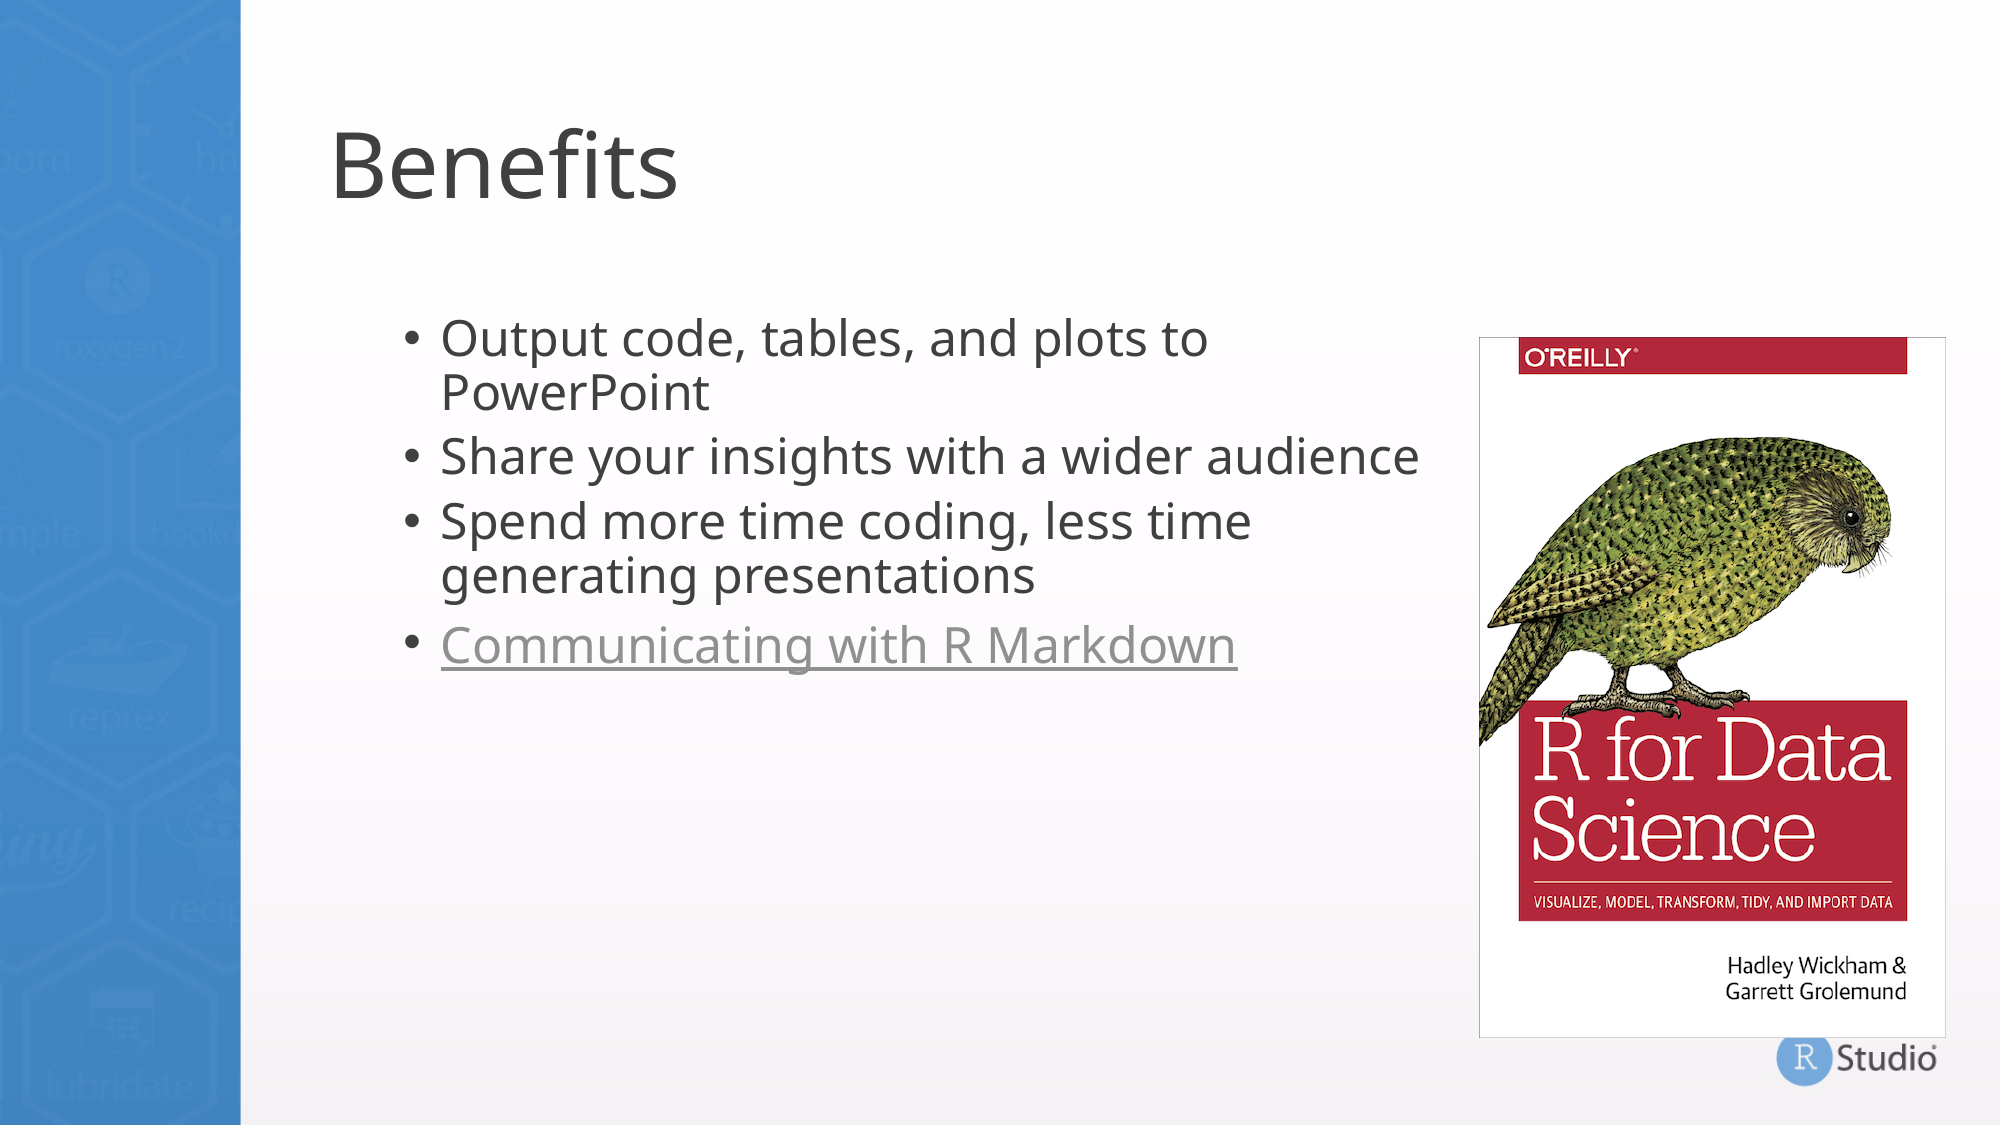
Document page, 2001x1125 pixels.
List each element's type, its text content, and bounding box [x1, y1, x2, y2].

picture [0, 0, 2000, 1125]
list Output code, tables, and plots to PowerPoint Share your insights with a wider audience Spend more time coding, less time generating presentations Communicating with R Markdown [313, 305, 1480, 1076]
title Benefits [313, 59, 1948, 278]
